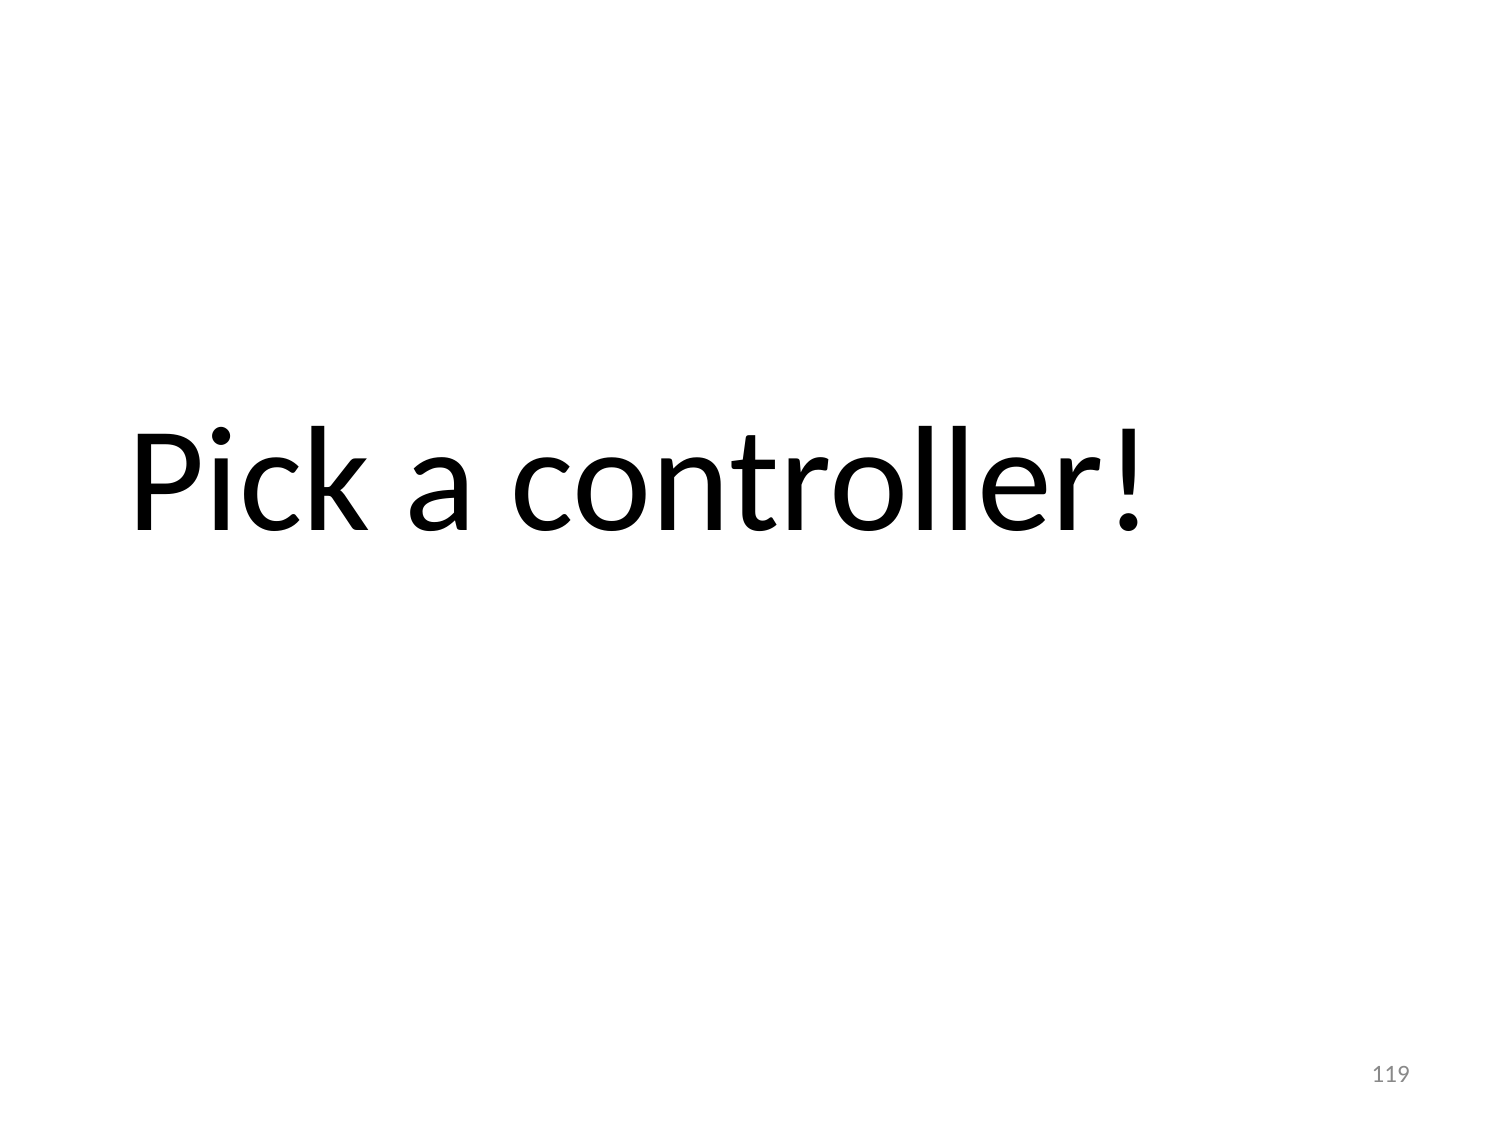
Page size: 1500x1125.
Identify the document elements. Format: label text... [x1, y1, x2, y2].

slide_number 119 [1074, 1042, 1425, 1103]
title Pick a controller! [112, 349, 1388, 591]
